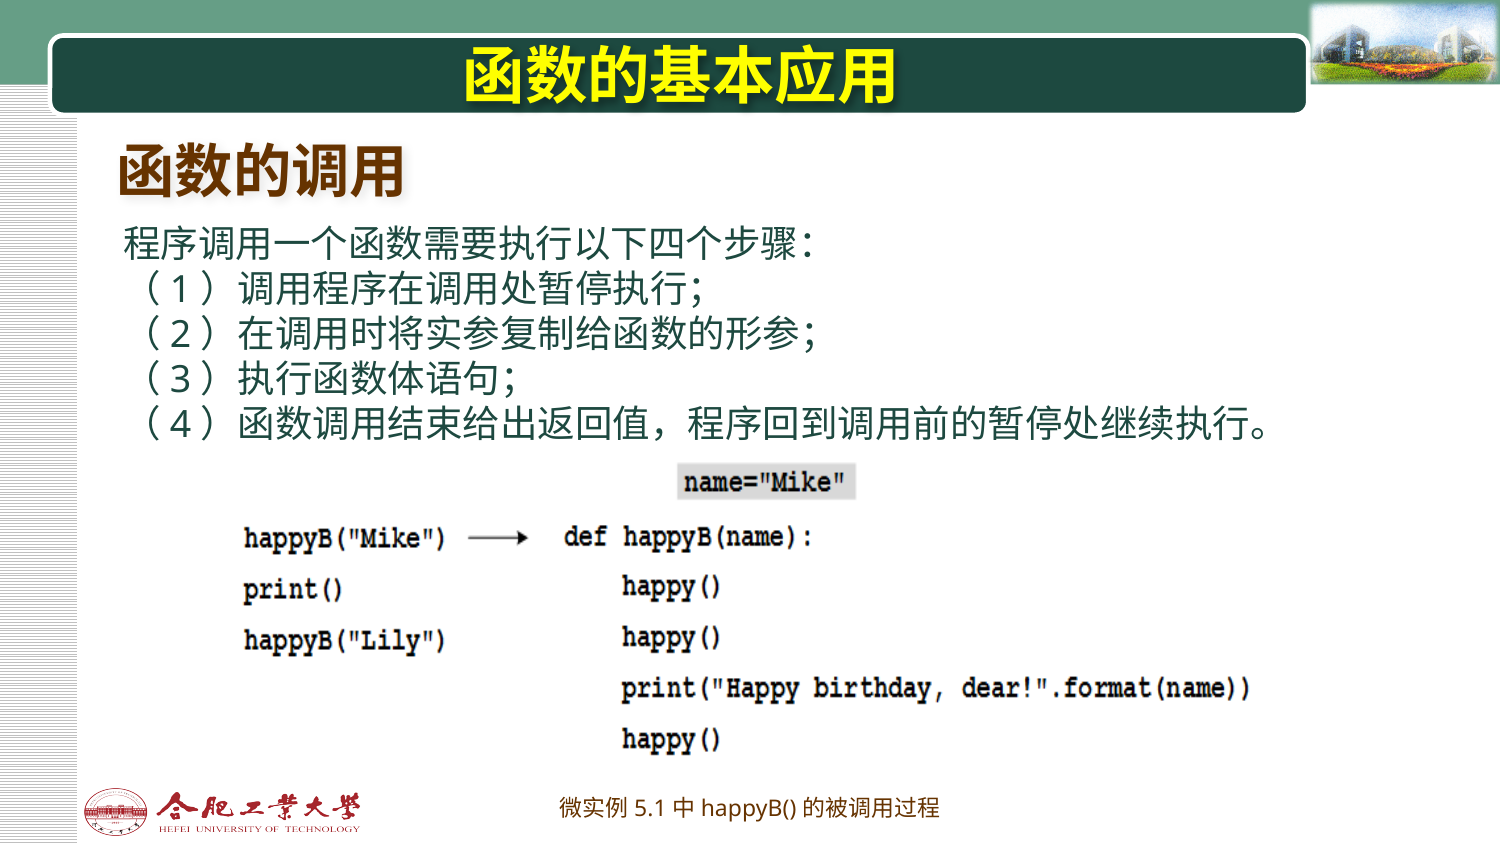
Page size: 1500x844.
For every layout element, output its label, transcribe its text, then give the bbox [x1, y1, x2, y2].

picture [1313, 6, 1495, 79]
text_box 函数的调用 [102, 126, 424, 212]
title 函数的基本应用 [75, 39, 1288, 109]
text_box 程序调用一个函数需要执行以下四个步骤： （1）调用程序在调用处暂停执行； （2）在调用时将实参复制给函数的形参； （3）执行函数体语句； （4）函数调用结束给出返回值，程序回到调用前的暂停处继续执行。 [64, 212, 1383, 453]
picture [78, 785, 372, 841]
picture [231, 456, 1269, 774]
text_box 微实例5.1中happyB()的被调用过程 [544, 774, 956, 829]
